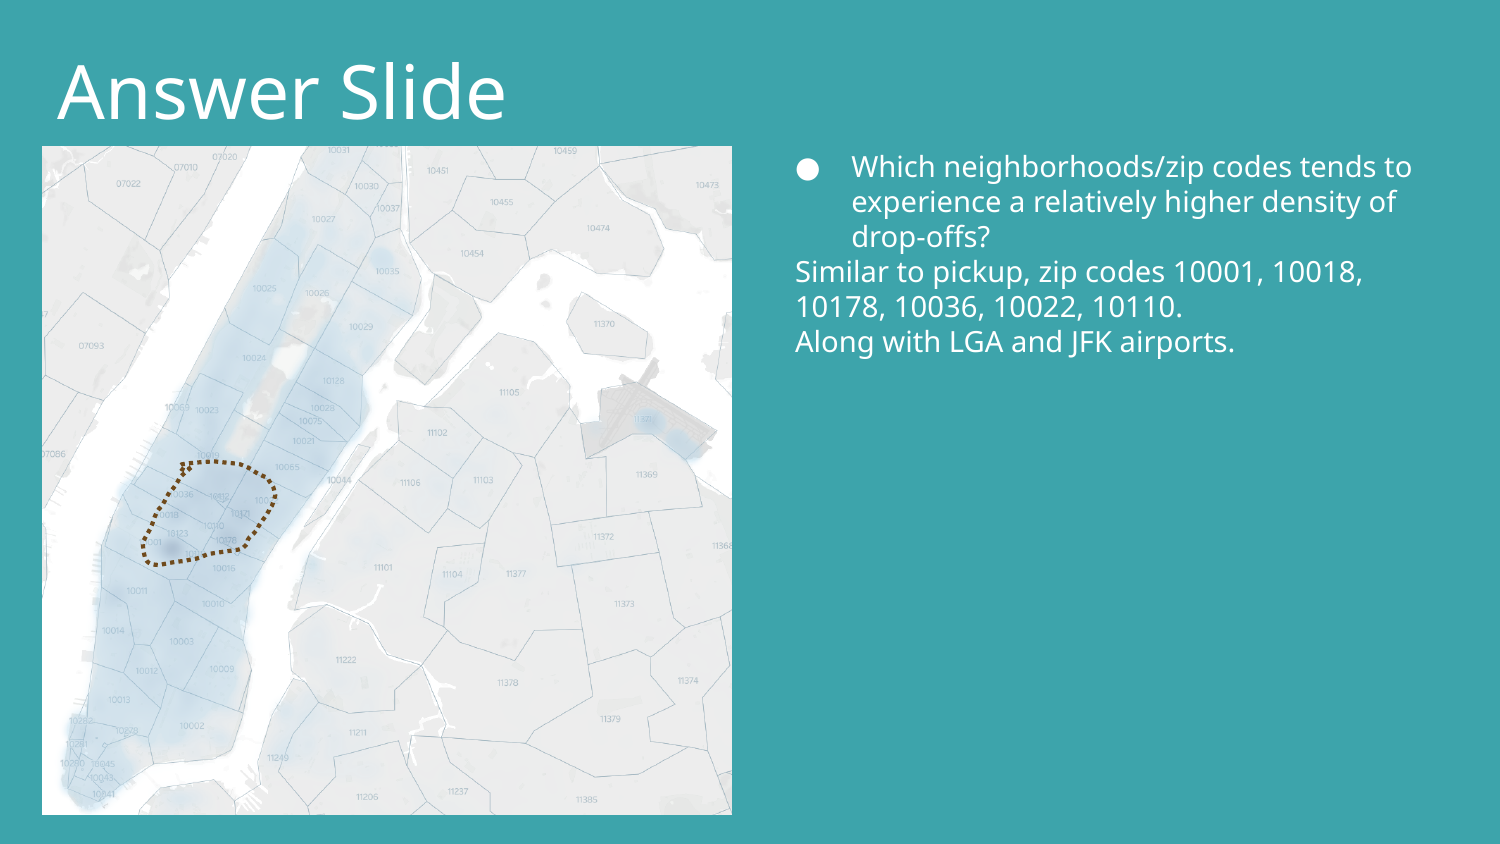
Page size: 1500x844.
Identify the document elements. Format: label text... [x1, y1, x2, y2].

picture [42, 146, 732, 815]
title Answer Slide [42, 29, 1441, 134]
text_box Which neighborhoods/zip codes tends to experience a relatively higher density of drop-offs? Similar to pickup, zip codes 10001, 10018, 10178, 10036, 10022, 10110. Along with LGA and JFK airports. [761, 133, 1470, 790]
